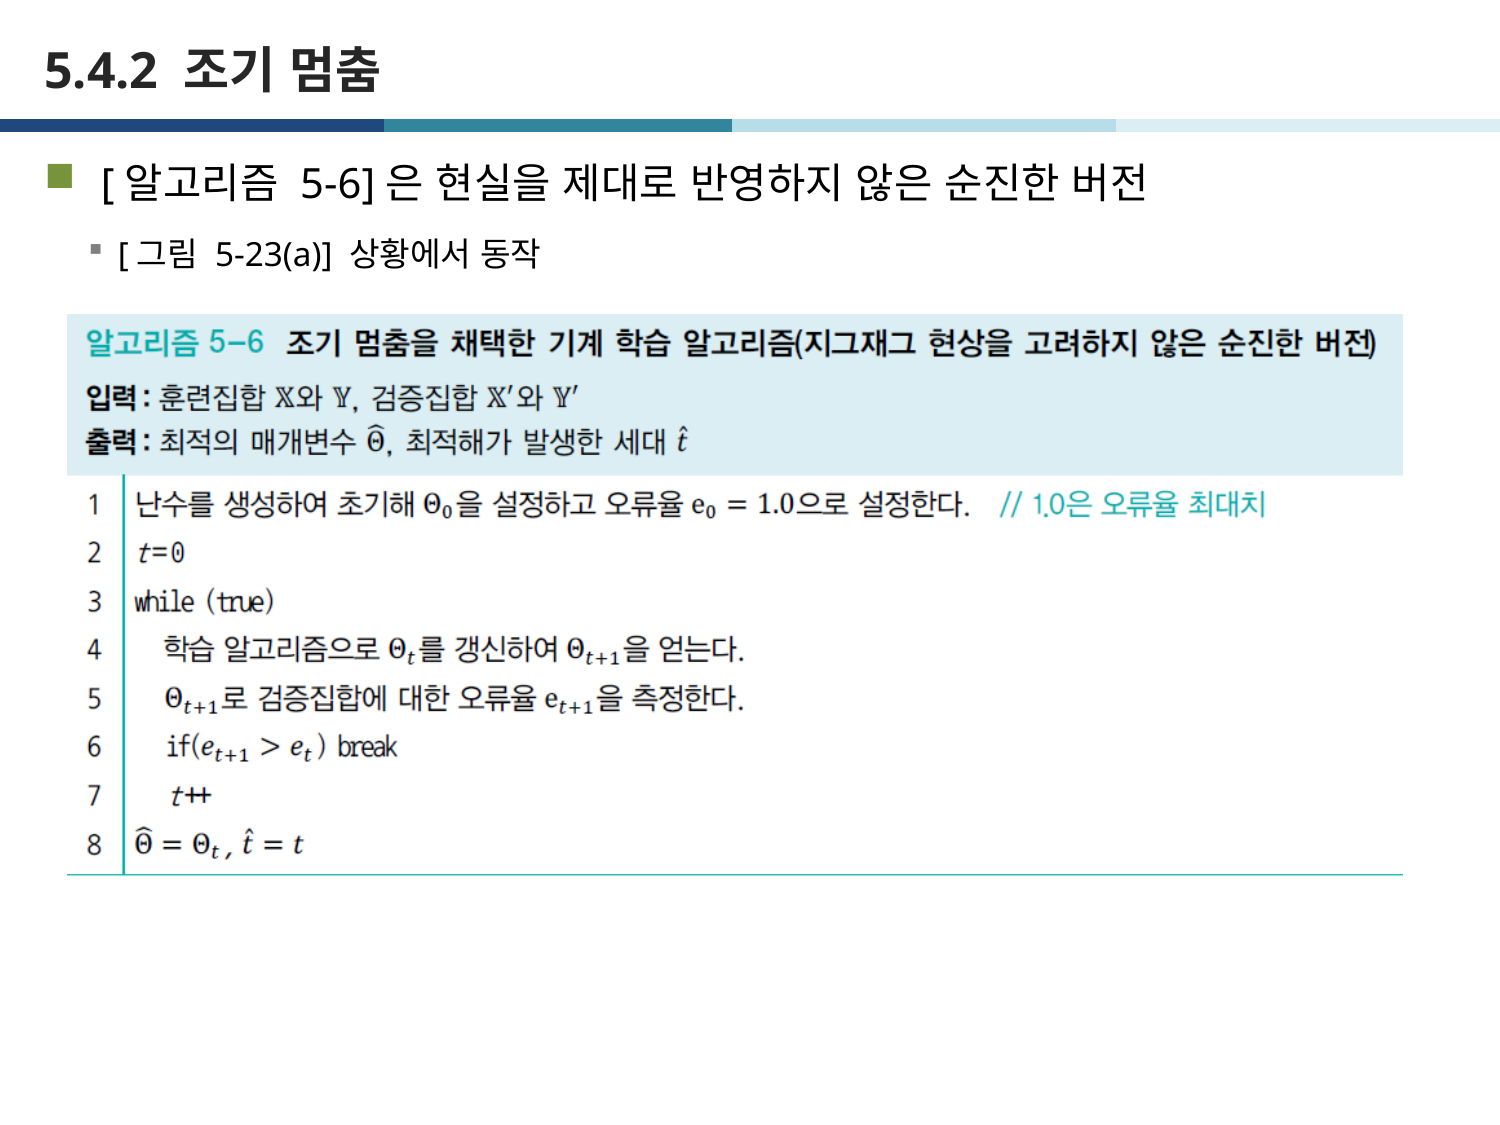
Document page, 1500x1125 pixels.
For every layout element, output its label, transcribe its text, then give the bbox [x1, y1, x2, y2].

picture [66, 314, 1403, 882]
list [알고리즘 5-6]은 현실을 제대로 반영하지 않은 순진한 버전 [그림 5-23(a)] 상황에서 동작 [29, 148, 1471, 1083]
title 5.4.2 조기 멈춤 [29, 23, 1270, 114]
